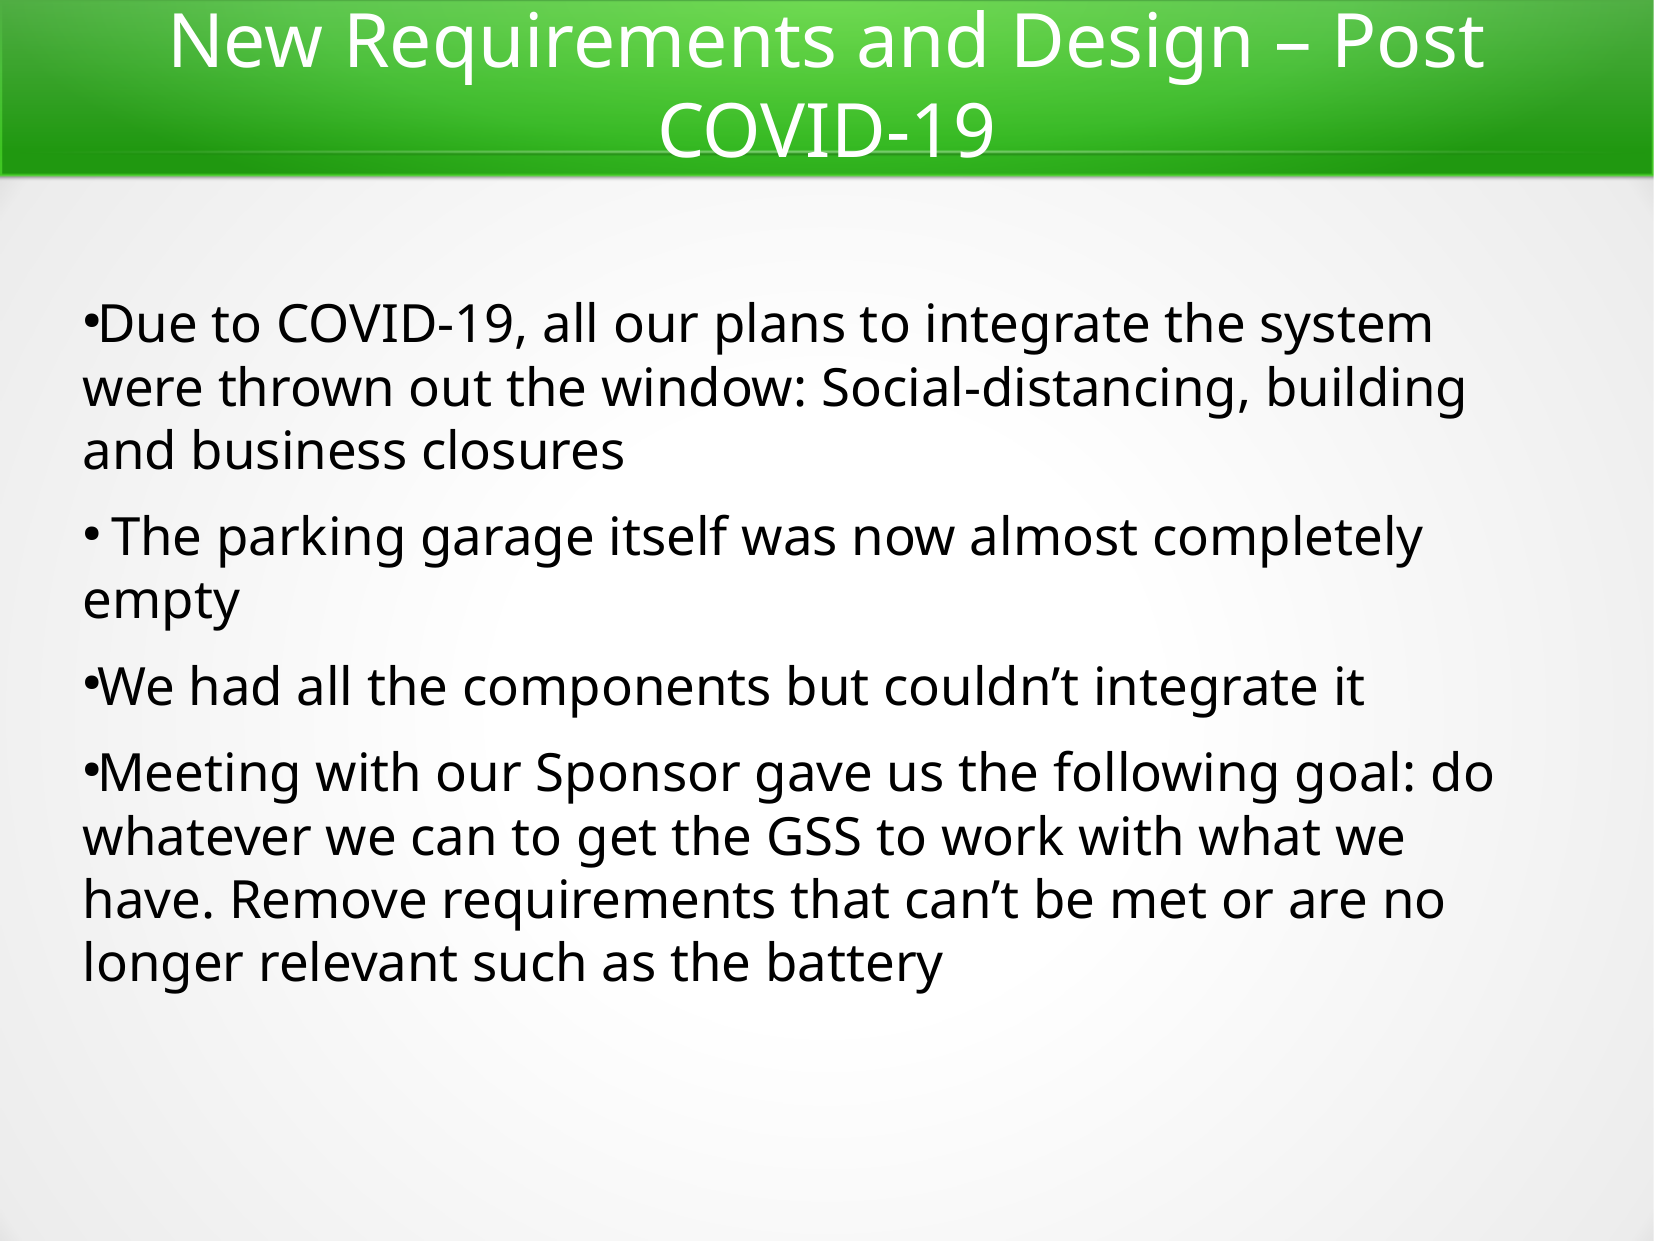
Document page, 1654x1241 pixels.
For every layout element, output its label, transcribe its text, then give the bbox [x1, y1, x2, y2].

picture [0, 0, 1654, 1241]
title New Requirements and Design – Post COVID-19 [82, 0, 1571, 187]
list Due to COVID-19, all our plans to integrate the system were thrown out the window: Social-distancing, building and business closures The parking garage itself was now almost completely empty We had all the components but couldn’t integrate it Meeting with our Sponsor gave us the following goal: do whatever we can to get the GSS to work with what we have. Remove requirements that can’t be met or are no longer relevant such as the battery [82, 290, 1500, 1010]
